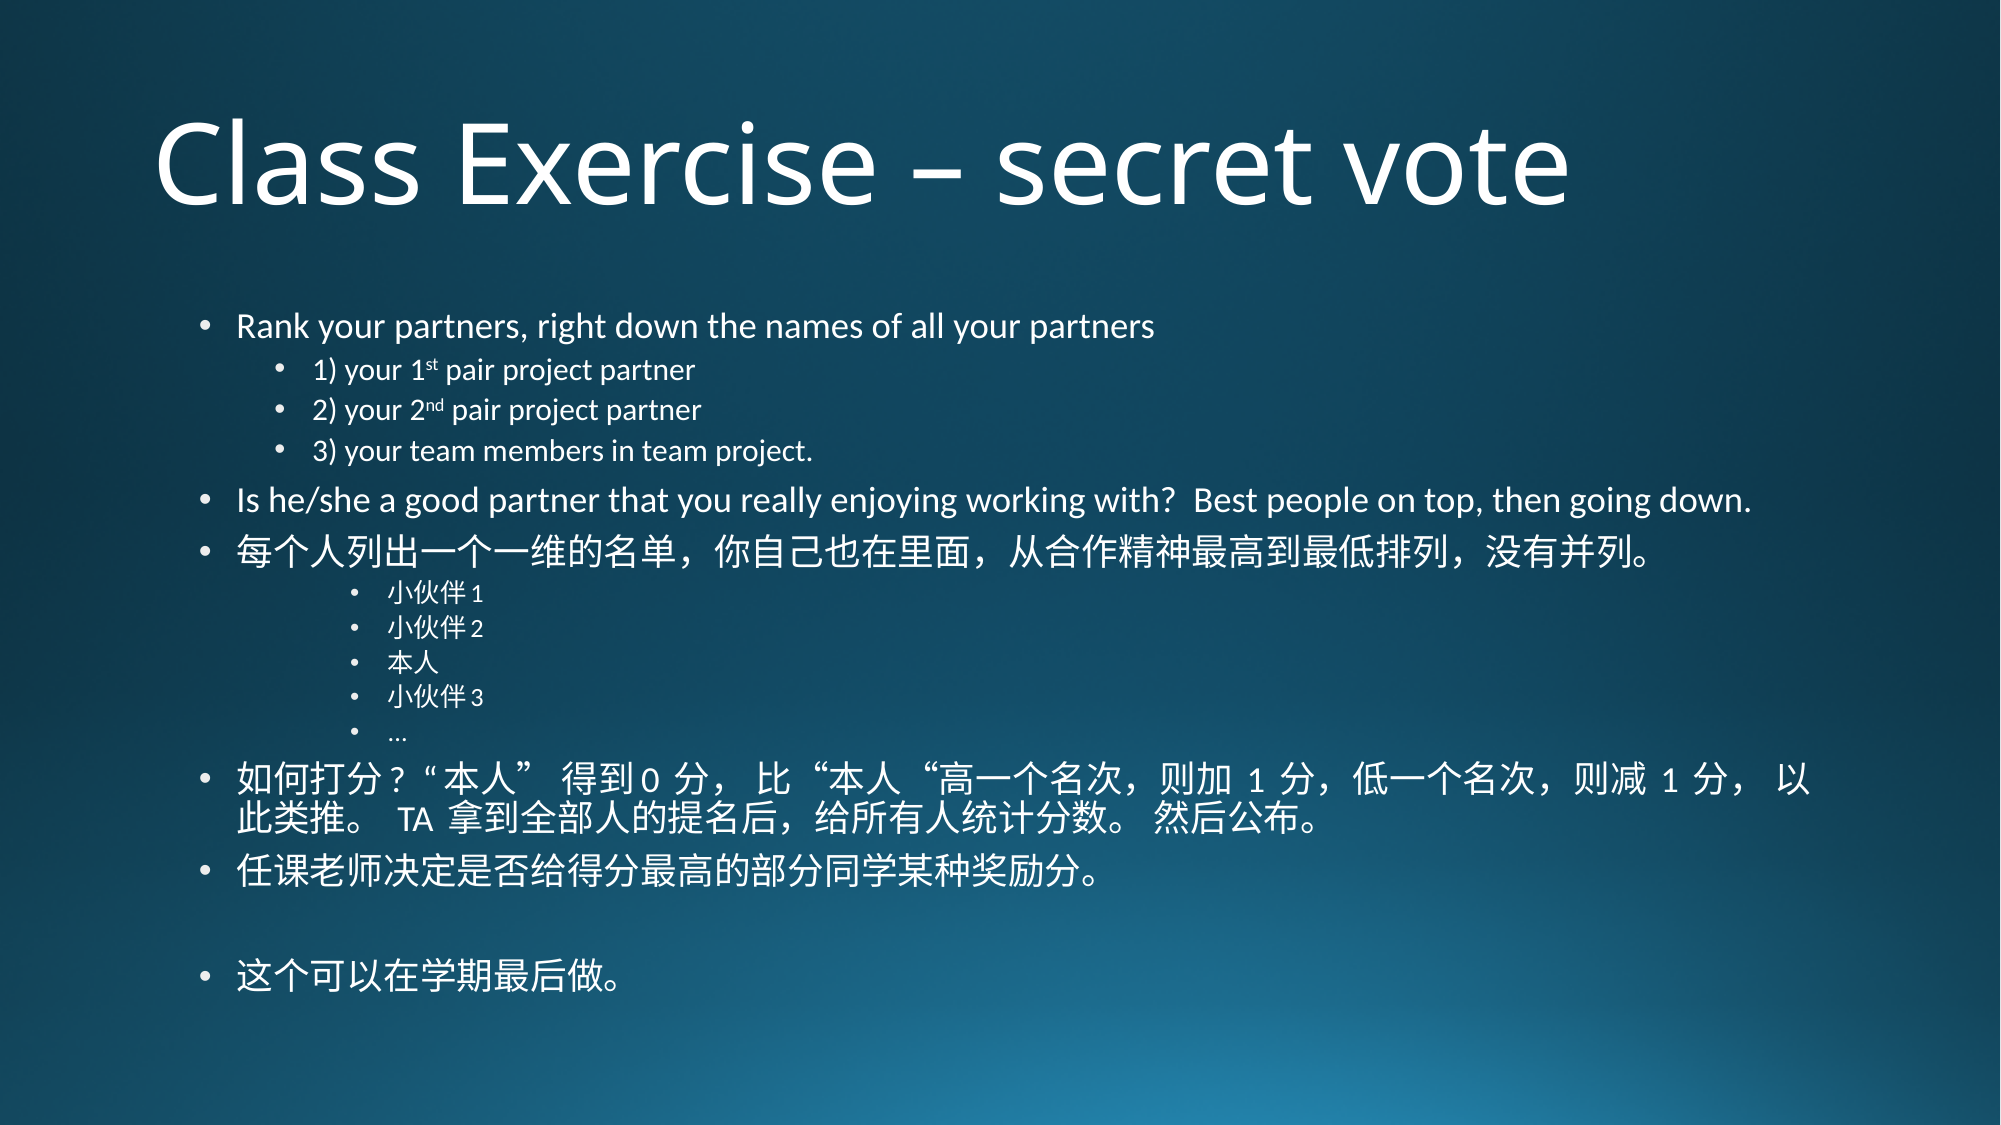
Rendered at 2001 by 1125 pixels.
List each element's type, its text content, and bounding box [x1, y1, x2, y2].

list Rank your partners, right down the names of all your partners 1) your 1st pair project partner 2) your 2nd pair project partner 3) your team members in team project. Is he/she a good partner that you really enjoying working with? Best people on top, then going down. 每个人列出一个一维的名单，你自己也在里面，从合作精神最高到最低排列，没有并列。 小伙伴1 小伙伴2 本人 小伙伴3 ... 如何打分? “本人” 得到0 分， 比“本人“高一个名次，则加 1 分，低一个名次，则减 1 分， 以此类推。 TA 拿到全部人的提名后，给所有人统计分数。 然后公布。 任课老师决定是否给得分最高的部分同学某种奖励分。 这个可以在学期最后做。 [183, 299, 1863, 1014]
picture [0, 0, 2001, 1125]
title Class Exercise – secret vote [137, 59, 1863, 278]
